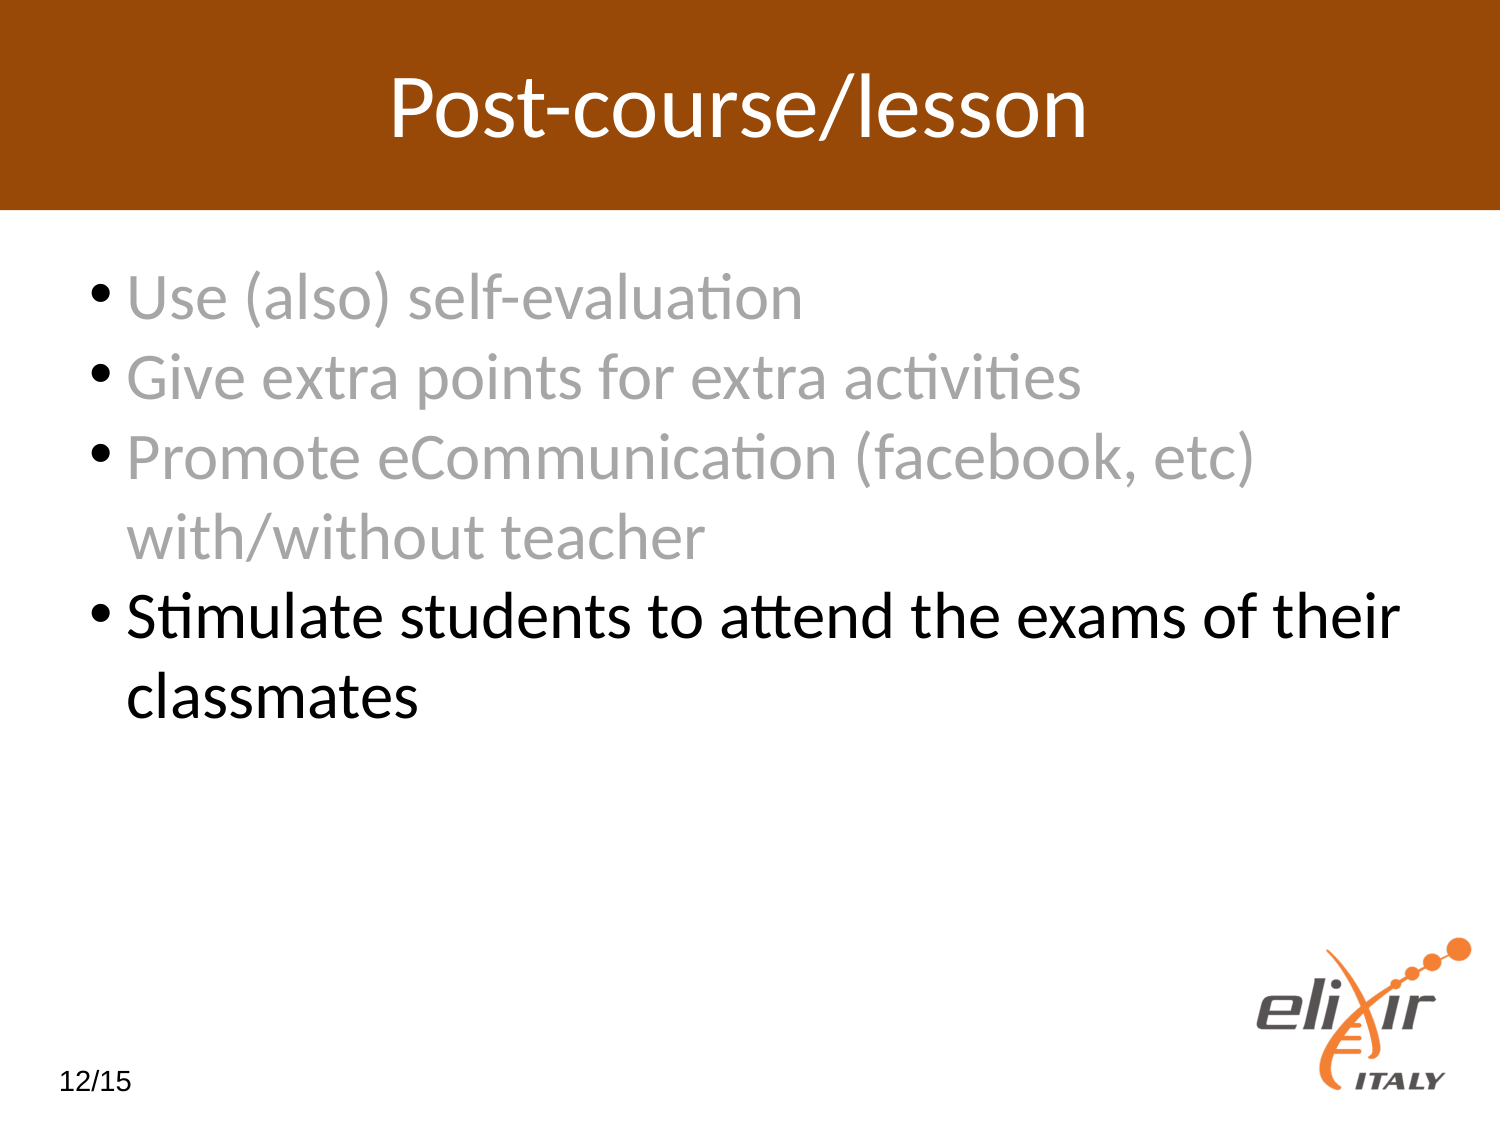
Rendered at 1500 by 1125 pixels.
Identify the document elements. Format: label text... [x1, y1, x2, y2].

list Use (also) self-evaluation Give extra points for extra activities Promote eCommunication (facebook, etc) with/without teacher Stimulate students to attend the exams of their classmates [36, 237, 1459, 1003]
picture [1229, 914, 1500, 1125]
text_box 12/15 [44, 1055, 148, 1105]
title Post-course/lesson [75, 7, 1425, 196]
text_box [0, 0, 1500, 211]
